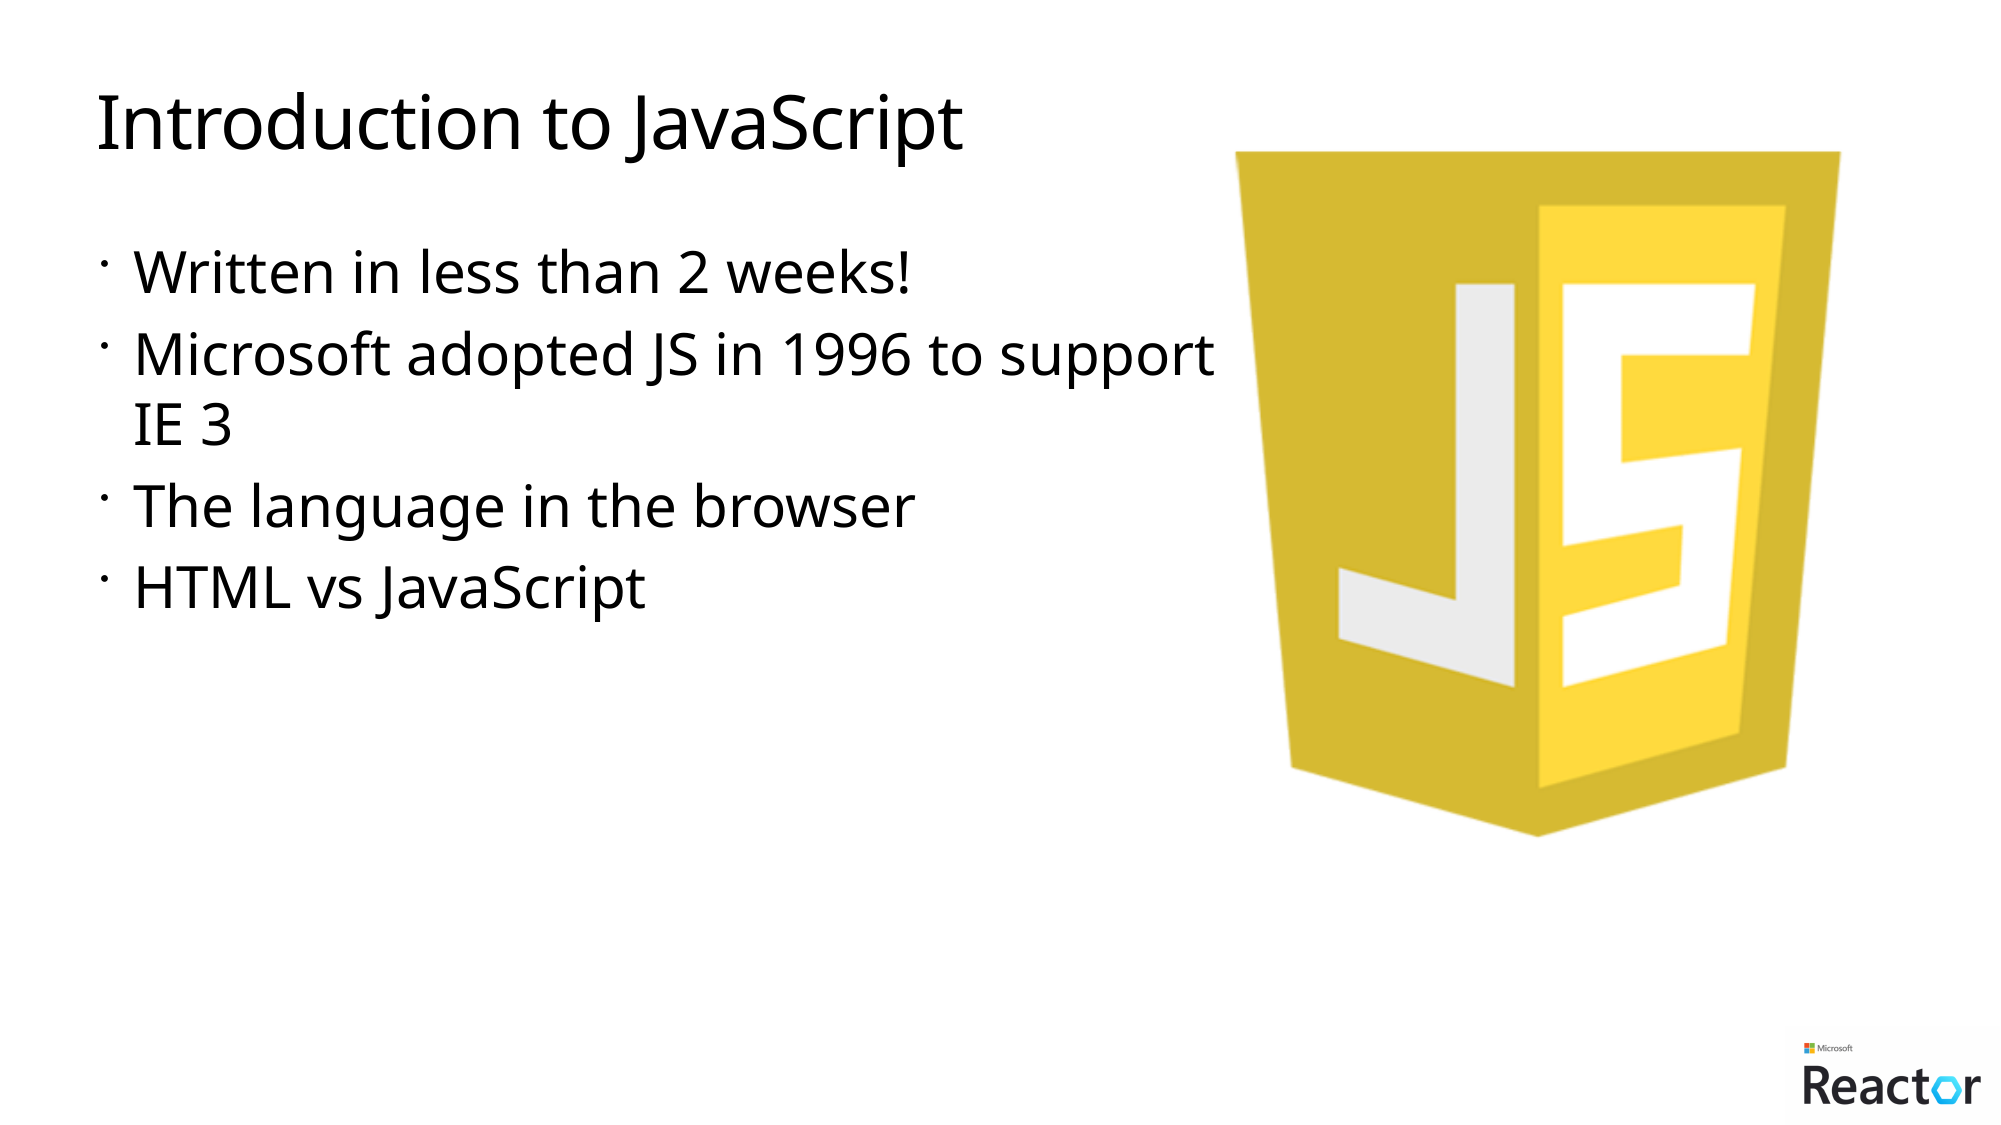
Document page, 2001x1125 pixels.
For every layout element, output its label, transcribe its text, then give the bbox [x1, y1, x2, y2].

list Written in less than 2 weeks! Microsoft adopted JS in 1996 to support IE 3 The language in the browser HTML vs JavaScript [95, 235, 1227, 876]
picture [1190, 143, 1901, 853]
picture [1785, 1026, 2000, 1125]
title Introduction to JavaScript [96, 75, 1904, 166]
